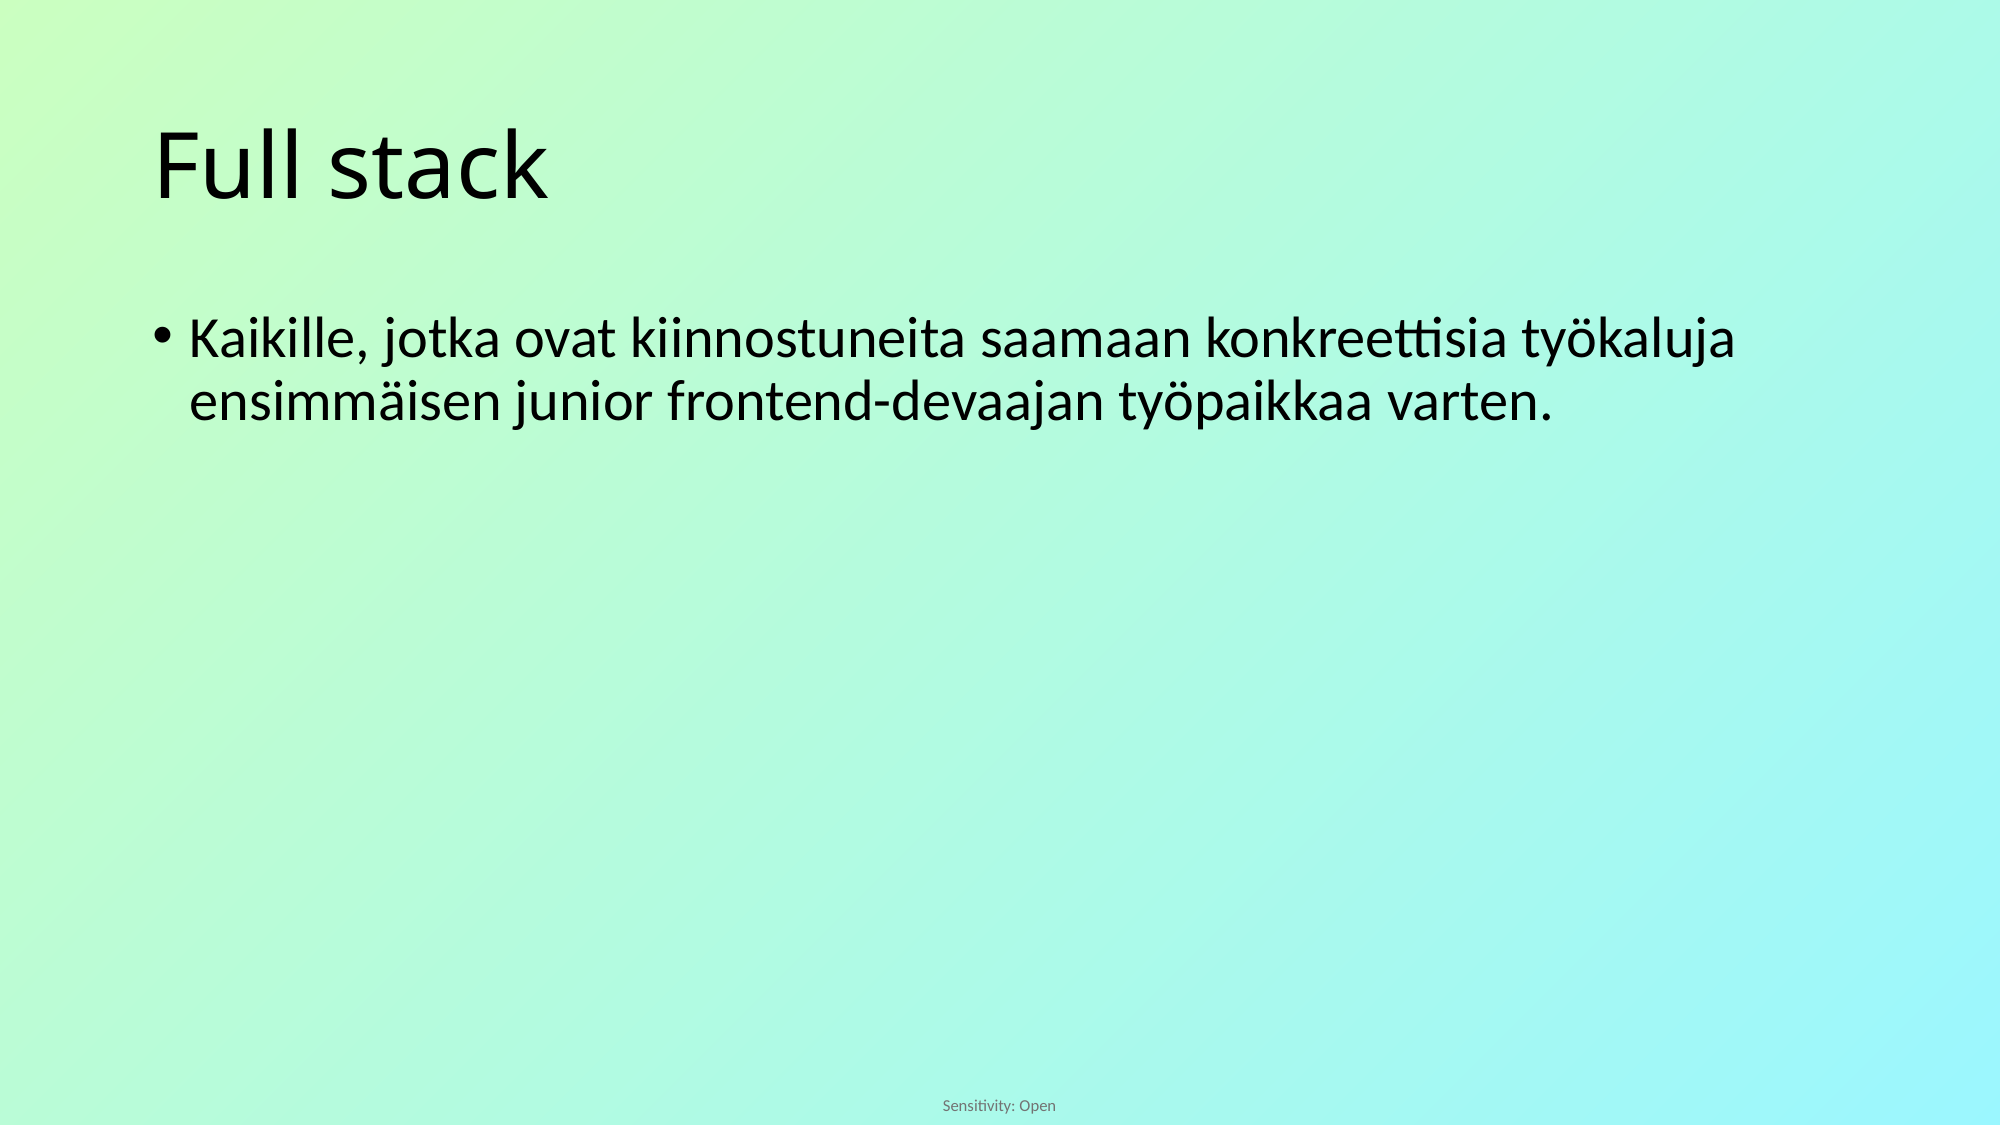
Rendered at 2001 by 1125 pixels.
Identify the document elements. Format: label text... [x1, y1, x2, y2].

title Full stack [137, 59, 1863, 278]
list Kaikille, jotka ovat kiinnostuneita saamaan konkreettisia työkaluja ensimmäisen junior frontend-devaajan työpaikkaa varten. [137, 299, 1863, 1014]
